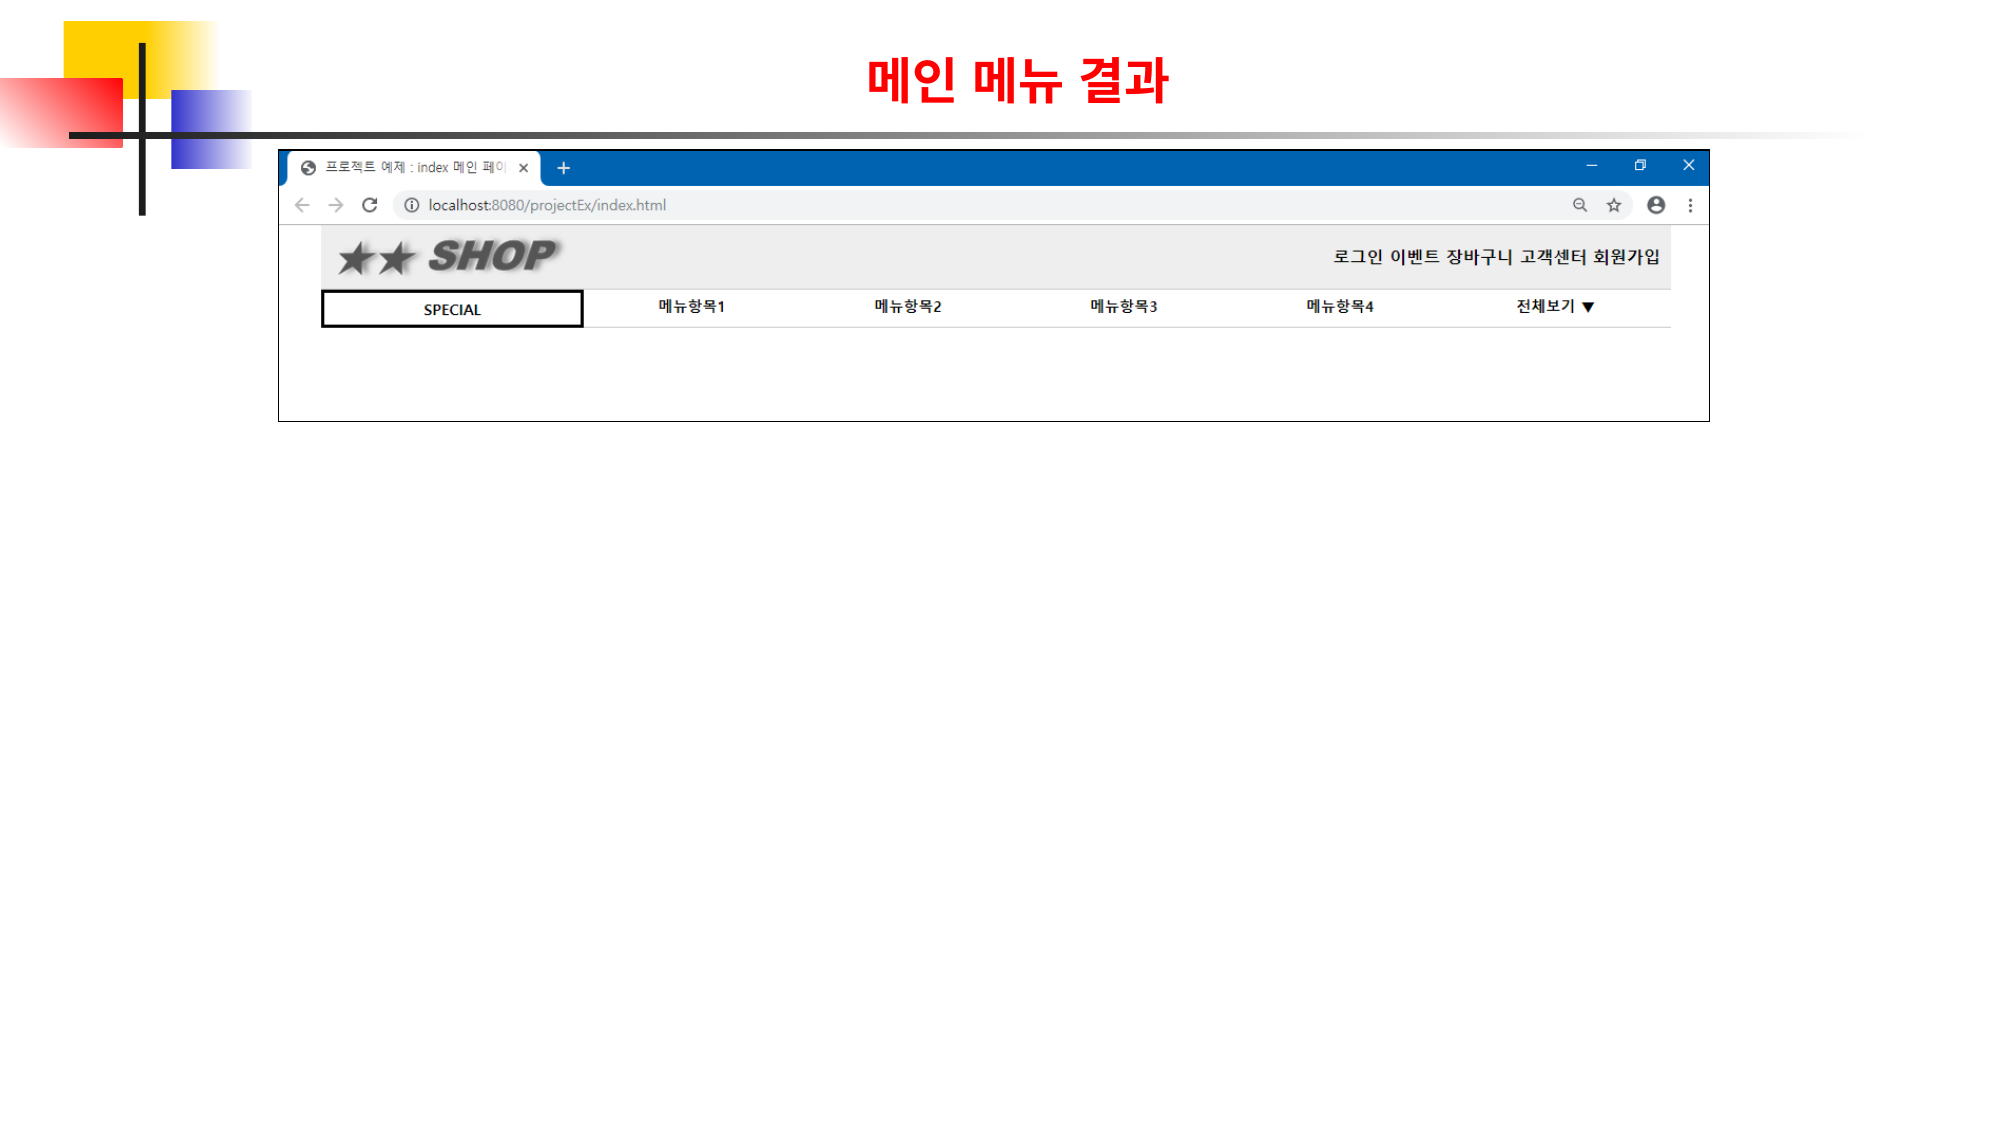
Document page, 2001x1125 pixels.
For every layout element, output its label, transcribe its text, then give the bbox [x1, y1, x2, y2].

text_box 메인 메뉴 결과 [852, 42, 1186, 118]
picture [279, 150, 1709, 421]
